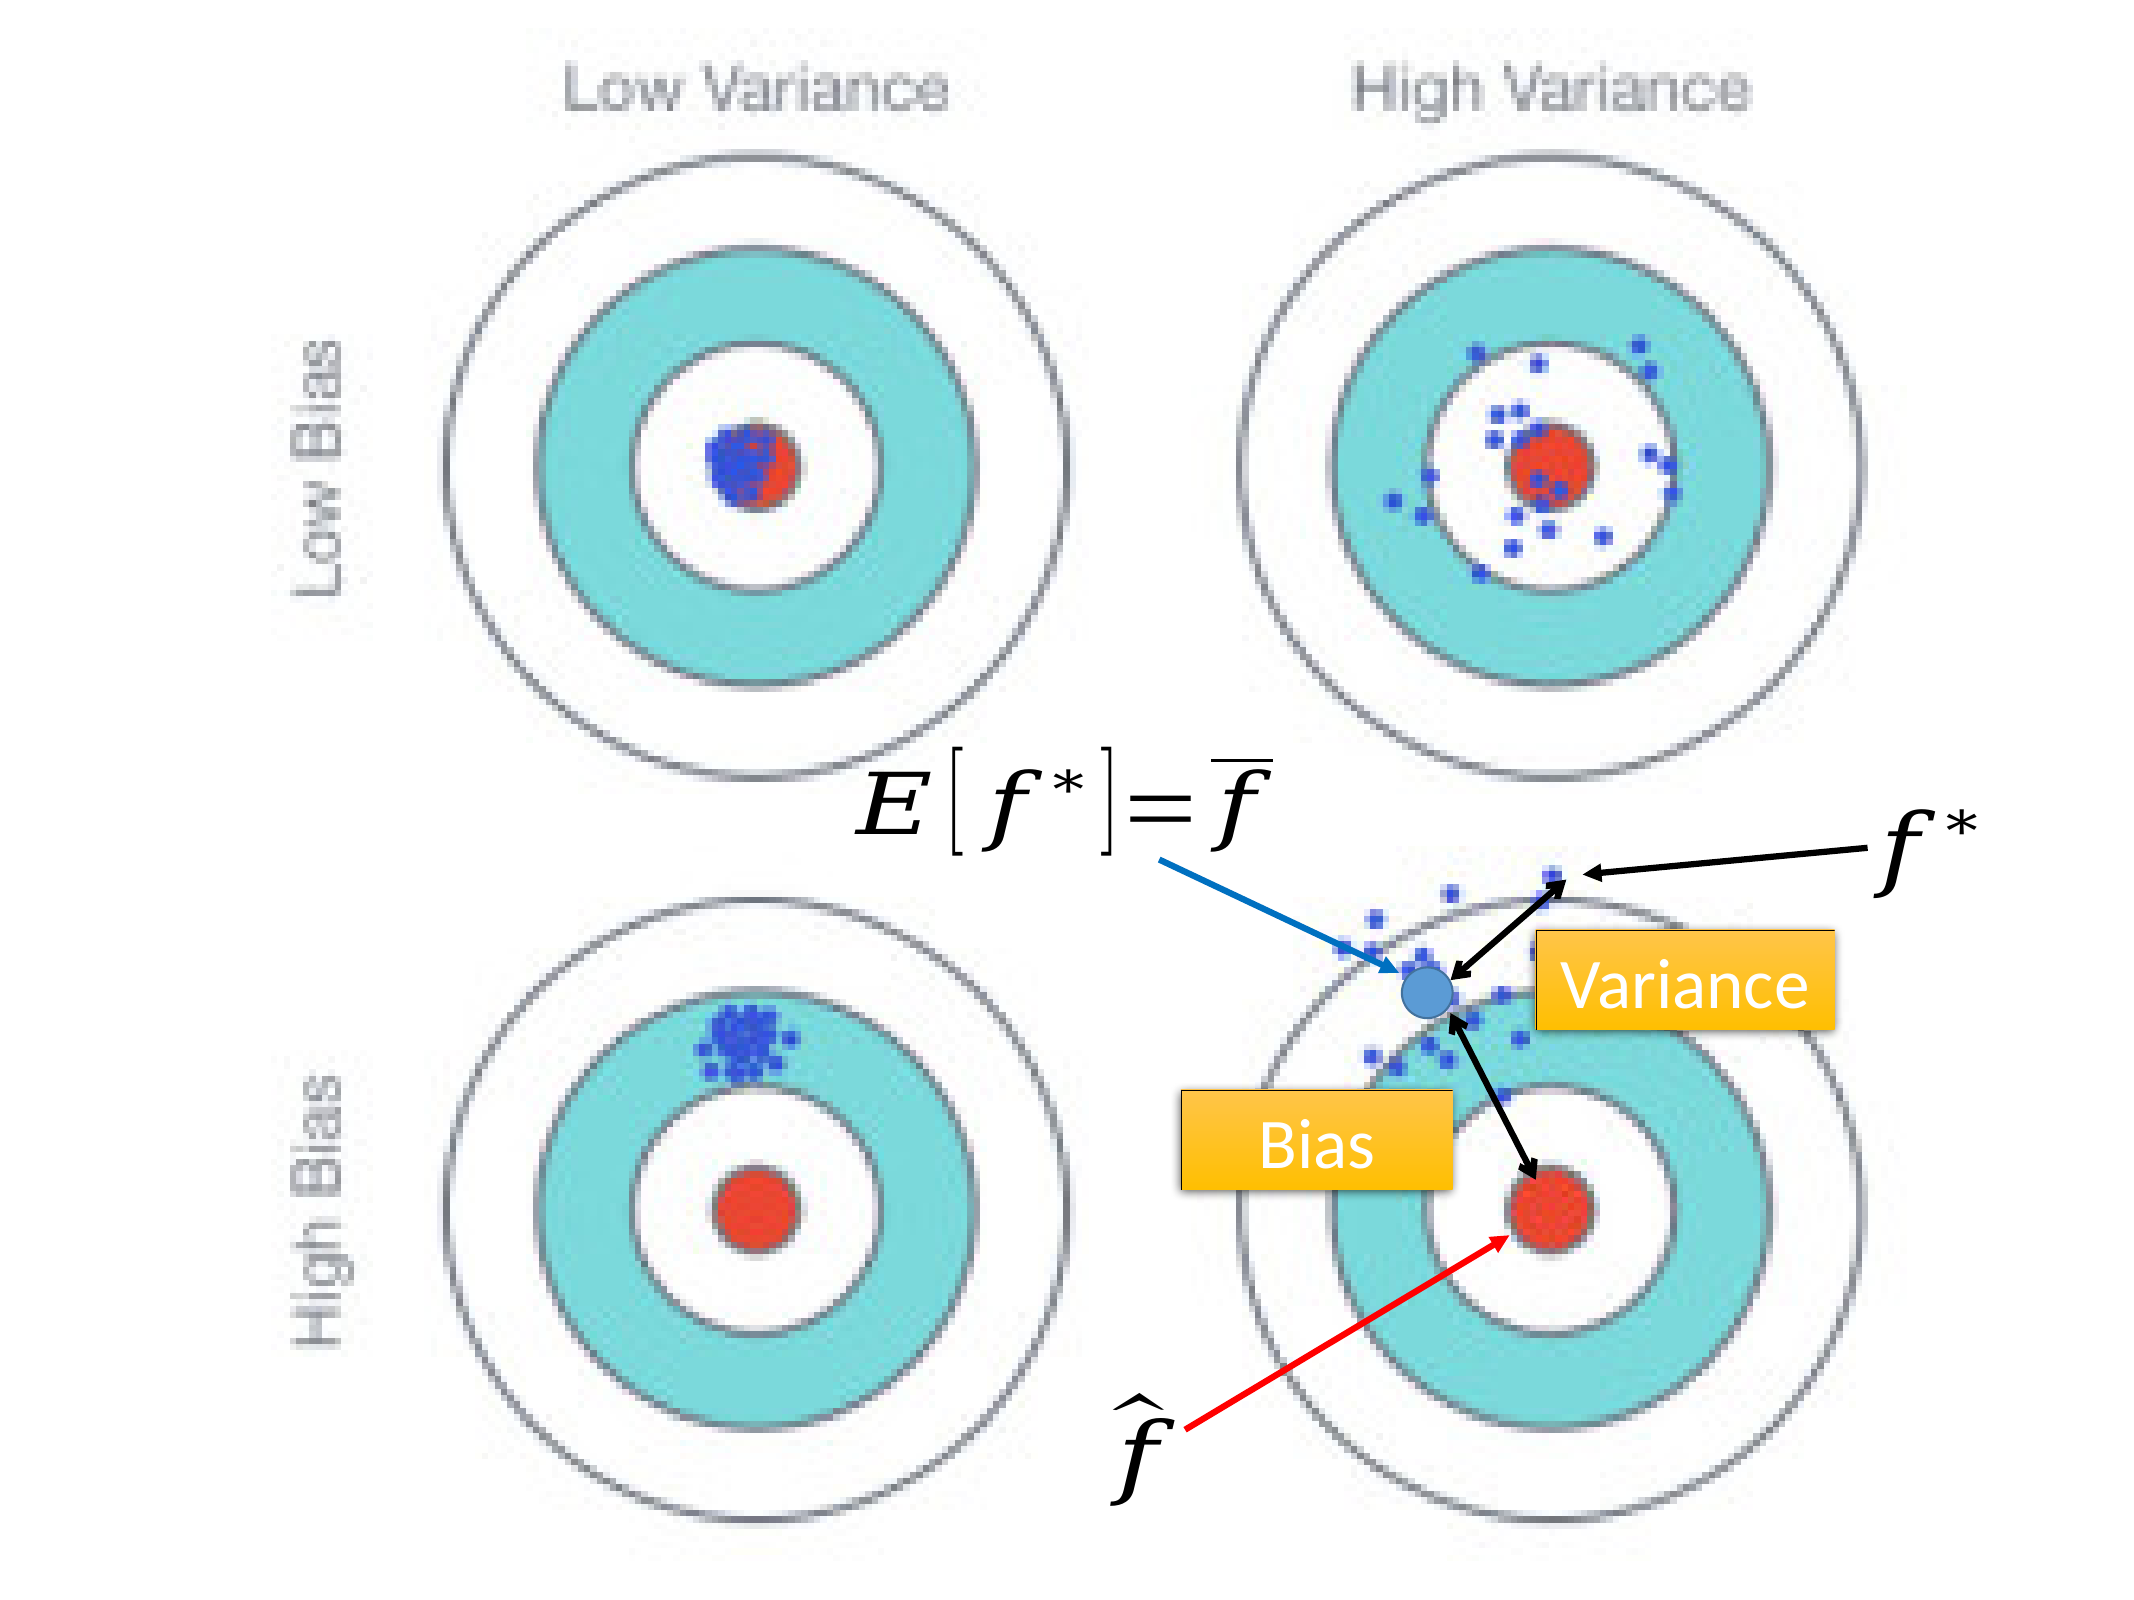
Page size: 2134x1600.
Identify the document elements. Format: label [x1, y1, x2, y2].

text_box [1582, 847, 1868, 875]
text_box [1159, 859, 1399, 973]
text_box [1185, 1235, 1510, 1430]
text_box [1450, 1013, 1536, 1180]
text_box [1450, 879, 1567, 981]
picture [118, 0, 2035, 1600]
